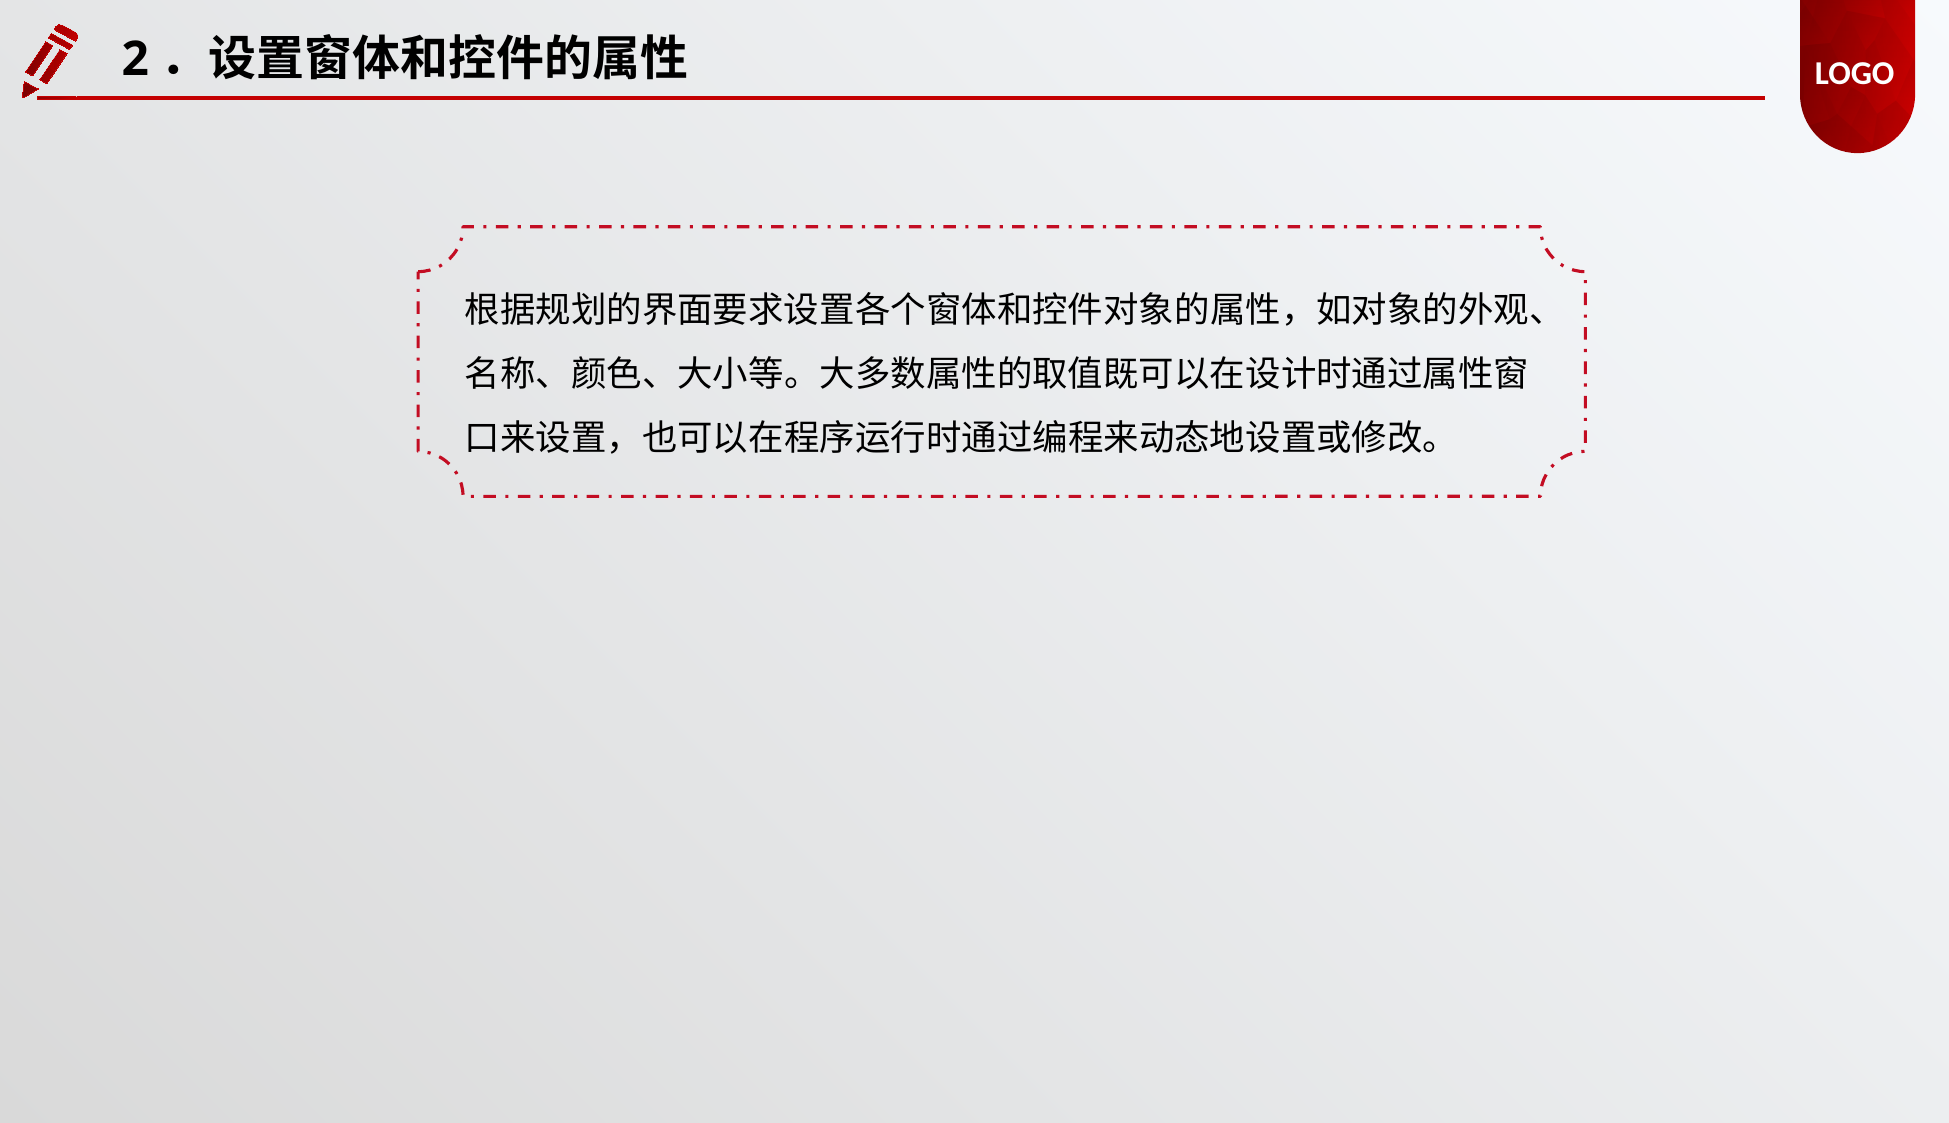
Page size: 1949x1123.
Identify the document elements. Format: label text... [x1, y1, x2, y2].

picture [22, 82, 37, 97]
text_box 2．设置窗体和控件的属性 [101, 17, 735, 95]
picture [54, 24, 78, 41]
picture [48, 33, 73, 49]
picture [40, 50, 67, 83]
picture [1800, 0, 1916, 154]
text_box 根据规划的界面要求设置各个窗体和控件对象的属性，如对象的外观、名称、颜色、大小等。大多数属性的取值既可以在设计时通过属性窗口来设置，也可以在程序运行时通过编程来动态地设置或修改。 [418, 226, 1586, 497]
picture [26, 42, 52, 75]
